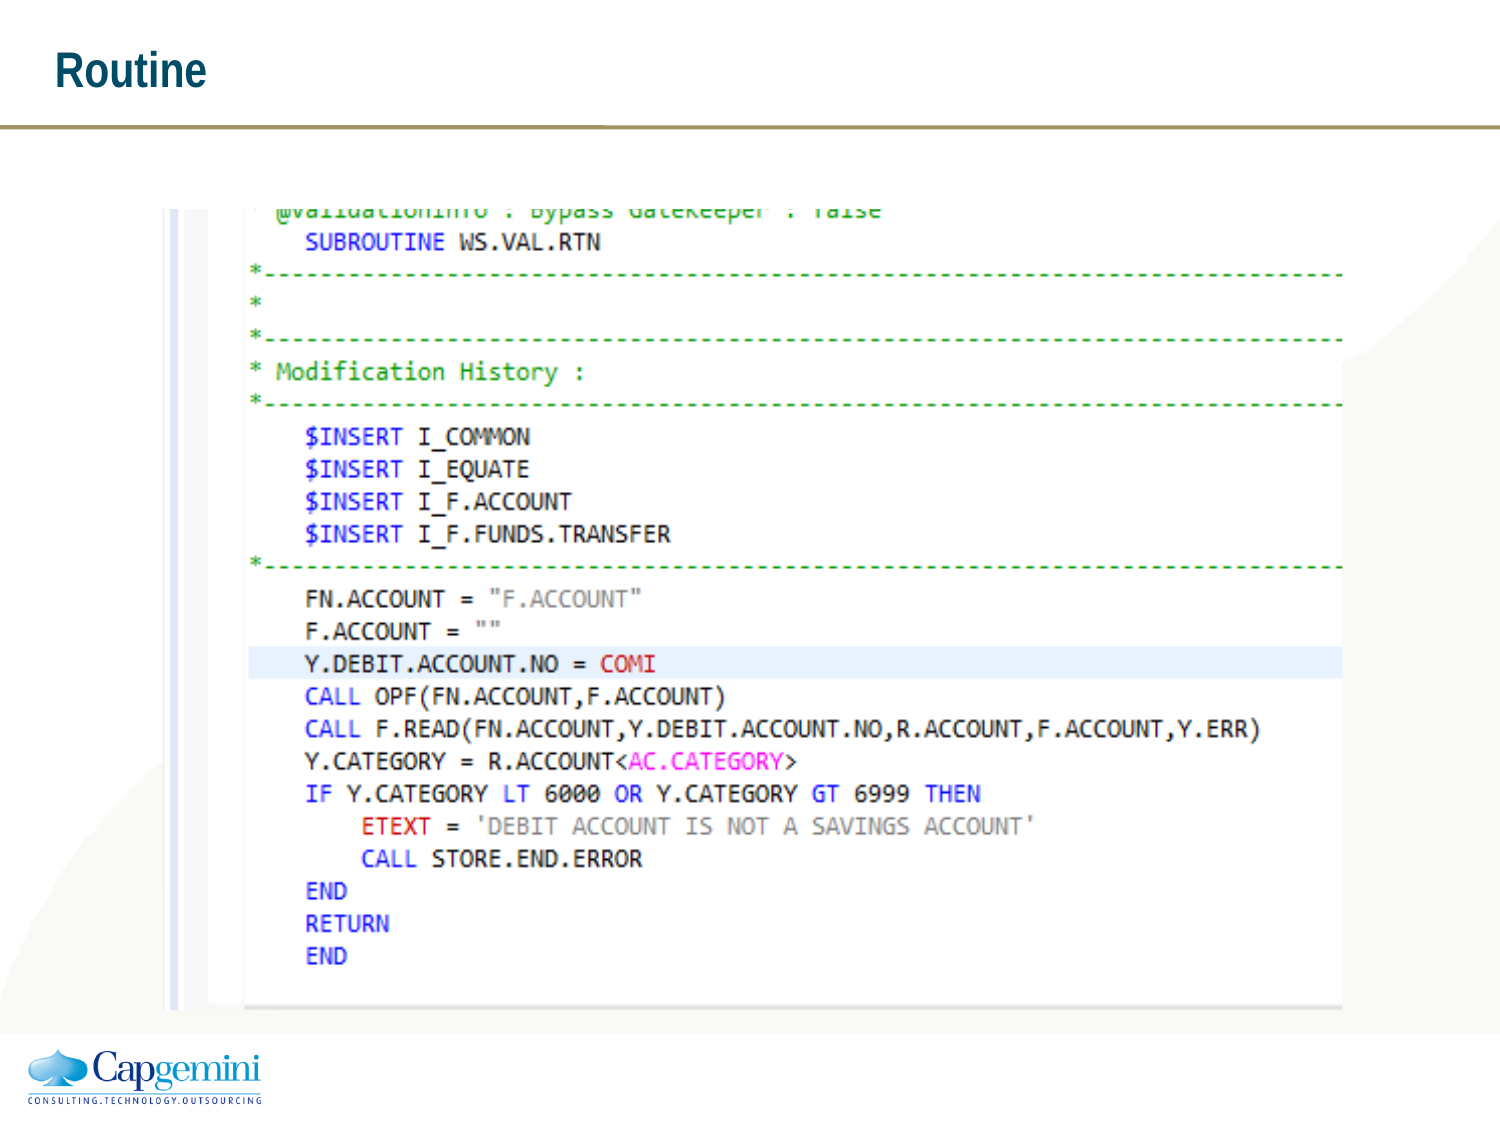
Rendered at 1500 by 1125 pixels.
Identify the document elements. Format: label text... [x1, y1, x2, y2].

picture [0, 0, 1500, 125]
title Routine [39, 22, 1470, 113]
picture [0, 130, 1500, 1125]
